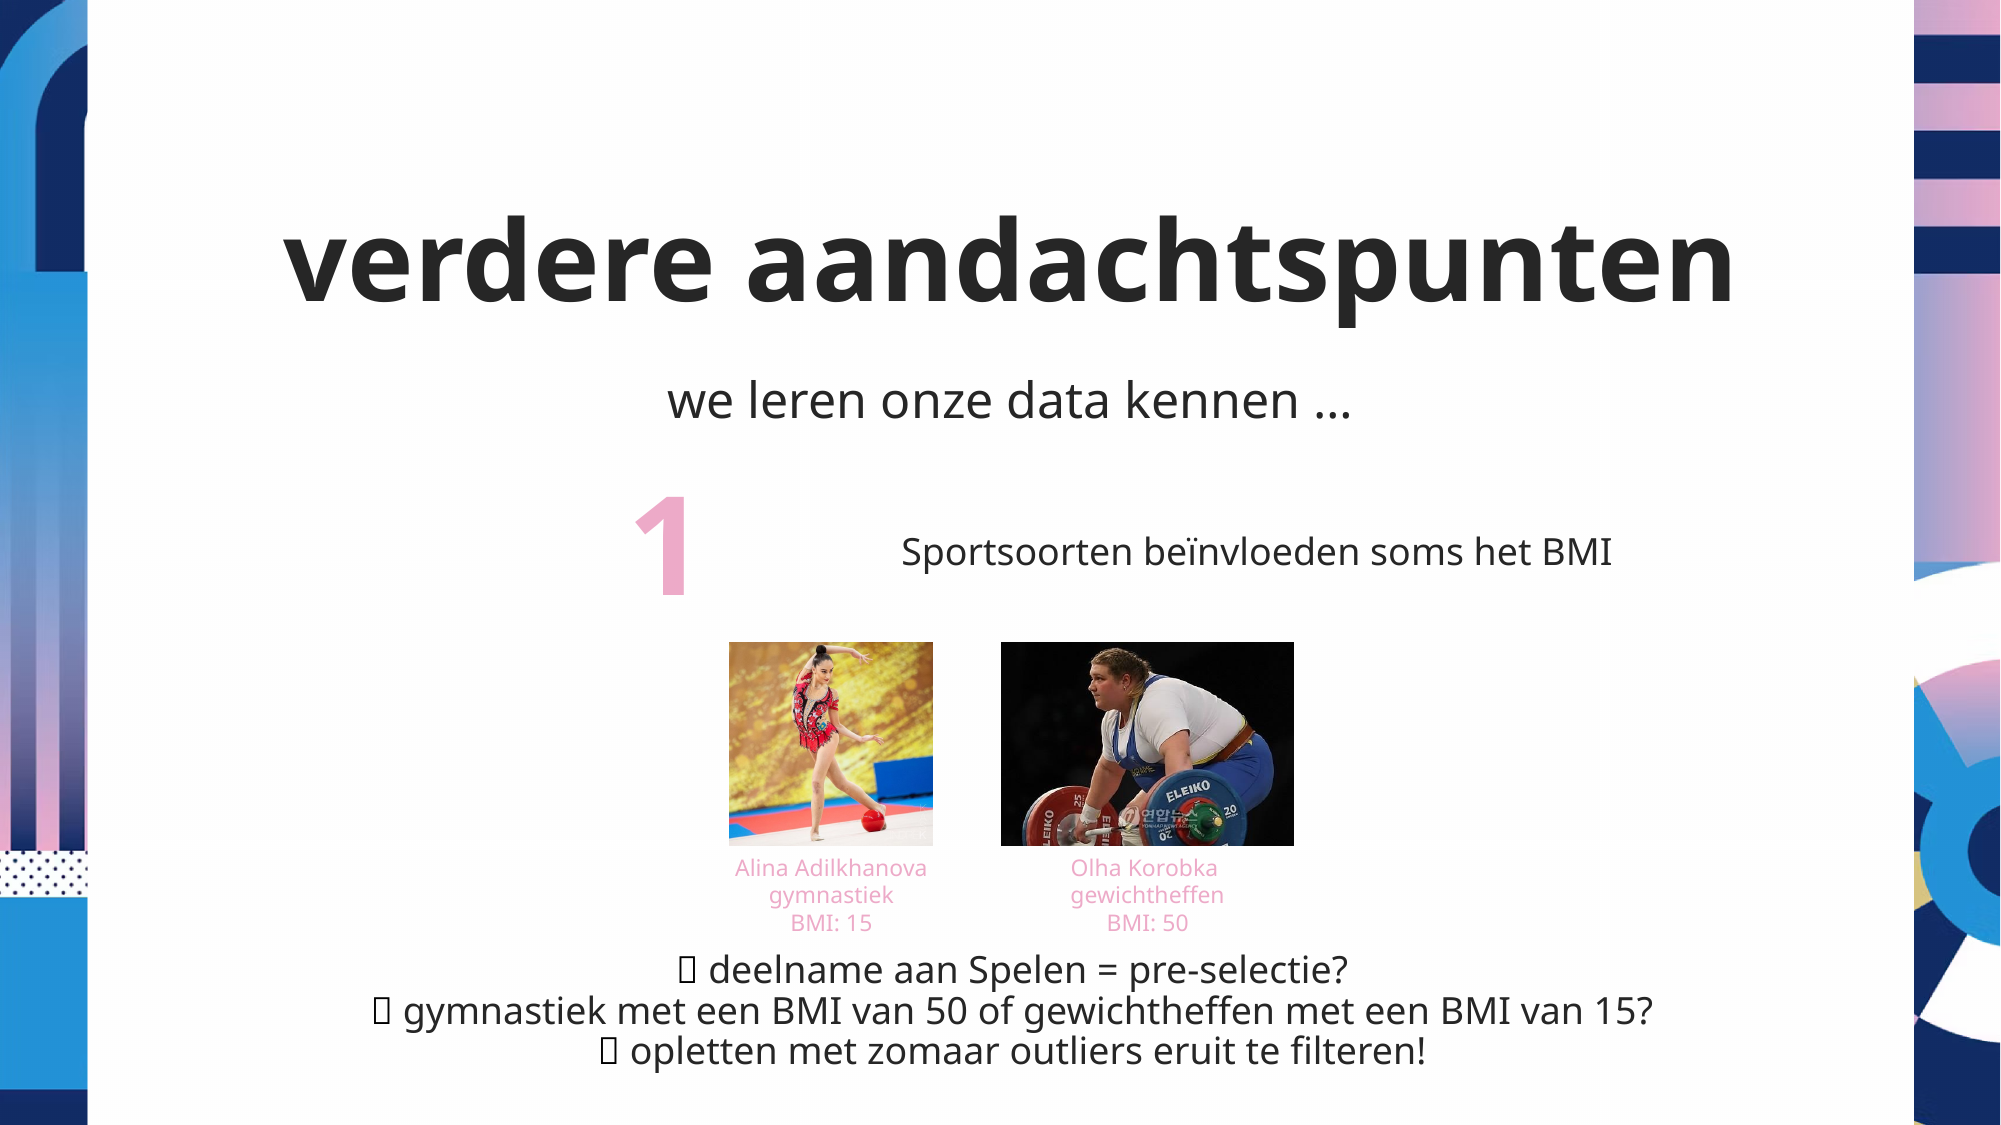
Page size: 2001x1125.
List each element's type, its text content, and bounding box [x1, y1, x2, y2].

list we leren onze data kennen … [200, 367, 1821, 436]
picture [0, 0, 2001, 1125]
list 1 [487, 459, 846, 643]
text_box 🏅 deelname aan Spelen = pre-selectie? 🏅 gymnastiek met een BMI van 50 of gewichtheffen met een BMI van 15? 🏅 opletten met zomaar outliers eruit te filteren! [202, 942, 1823, 1082]
list Sportsoorten beïnvloeden soms het BMI [846, 459, 1669, 648]
title verdere aandachtspunten [200, 171, 1823, 359]
text_box Alina Adilkhanova gymnastiek BMI: 15 [720, 845, 943, 942]
text_box Olha Korobka gewichtheffen BMI: 50 [1055, 846, 1240, 942]
